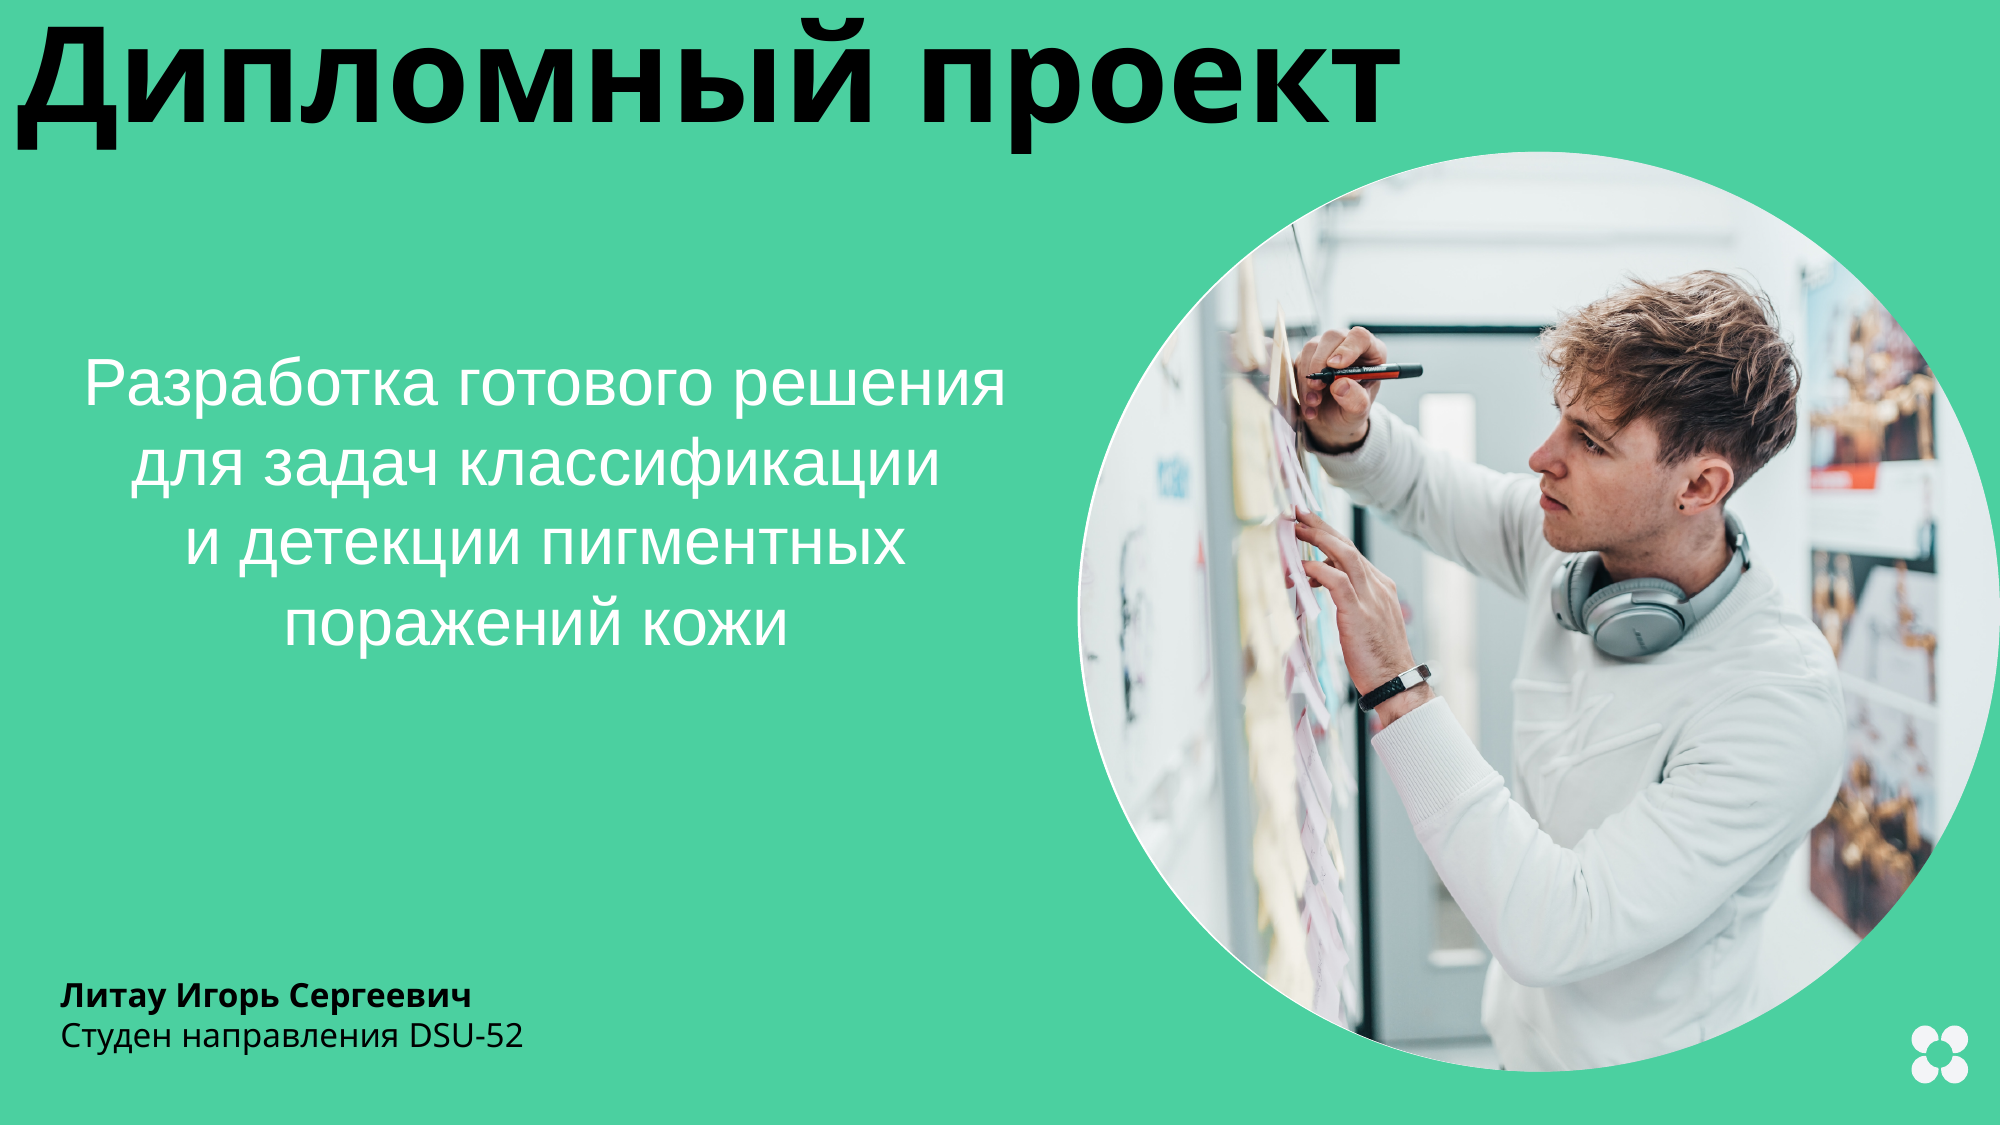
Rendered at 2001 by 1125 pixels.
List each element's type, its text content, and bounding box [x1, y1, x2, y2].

text_box Дипломный проект [17, 20, 1456, 331]
text_box Разработка готового решения для задач классификации и детекции пигментных поражений кожи [17, 331, 1074, 666]
picture [1079, 151, 2000, 1072]
text_box Литау Игорь Сергеевич Студен направления DSU-52 [60, 946, 686, 1055]
